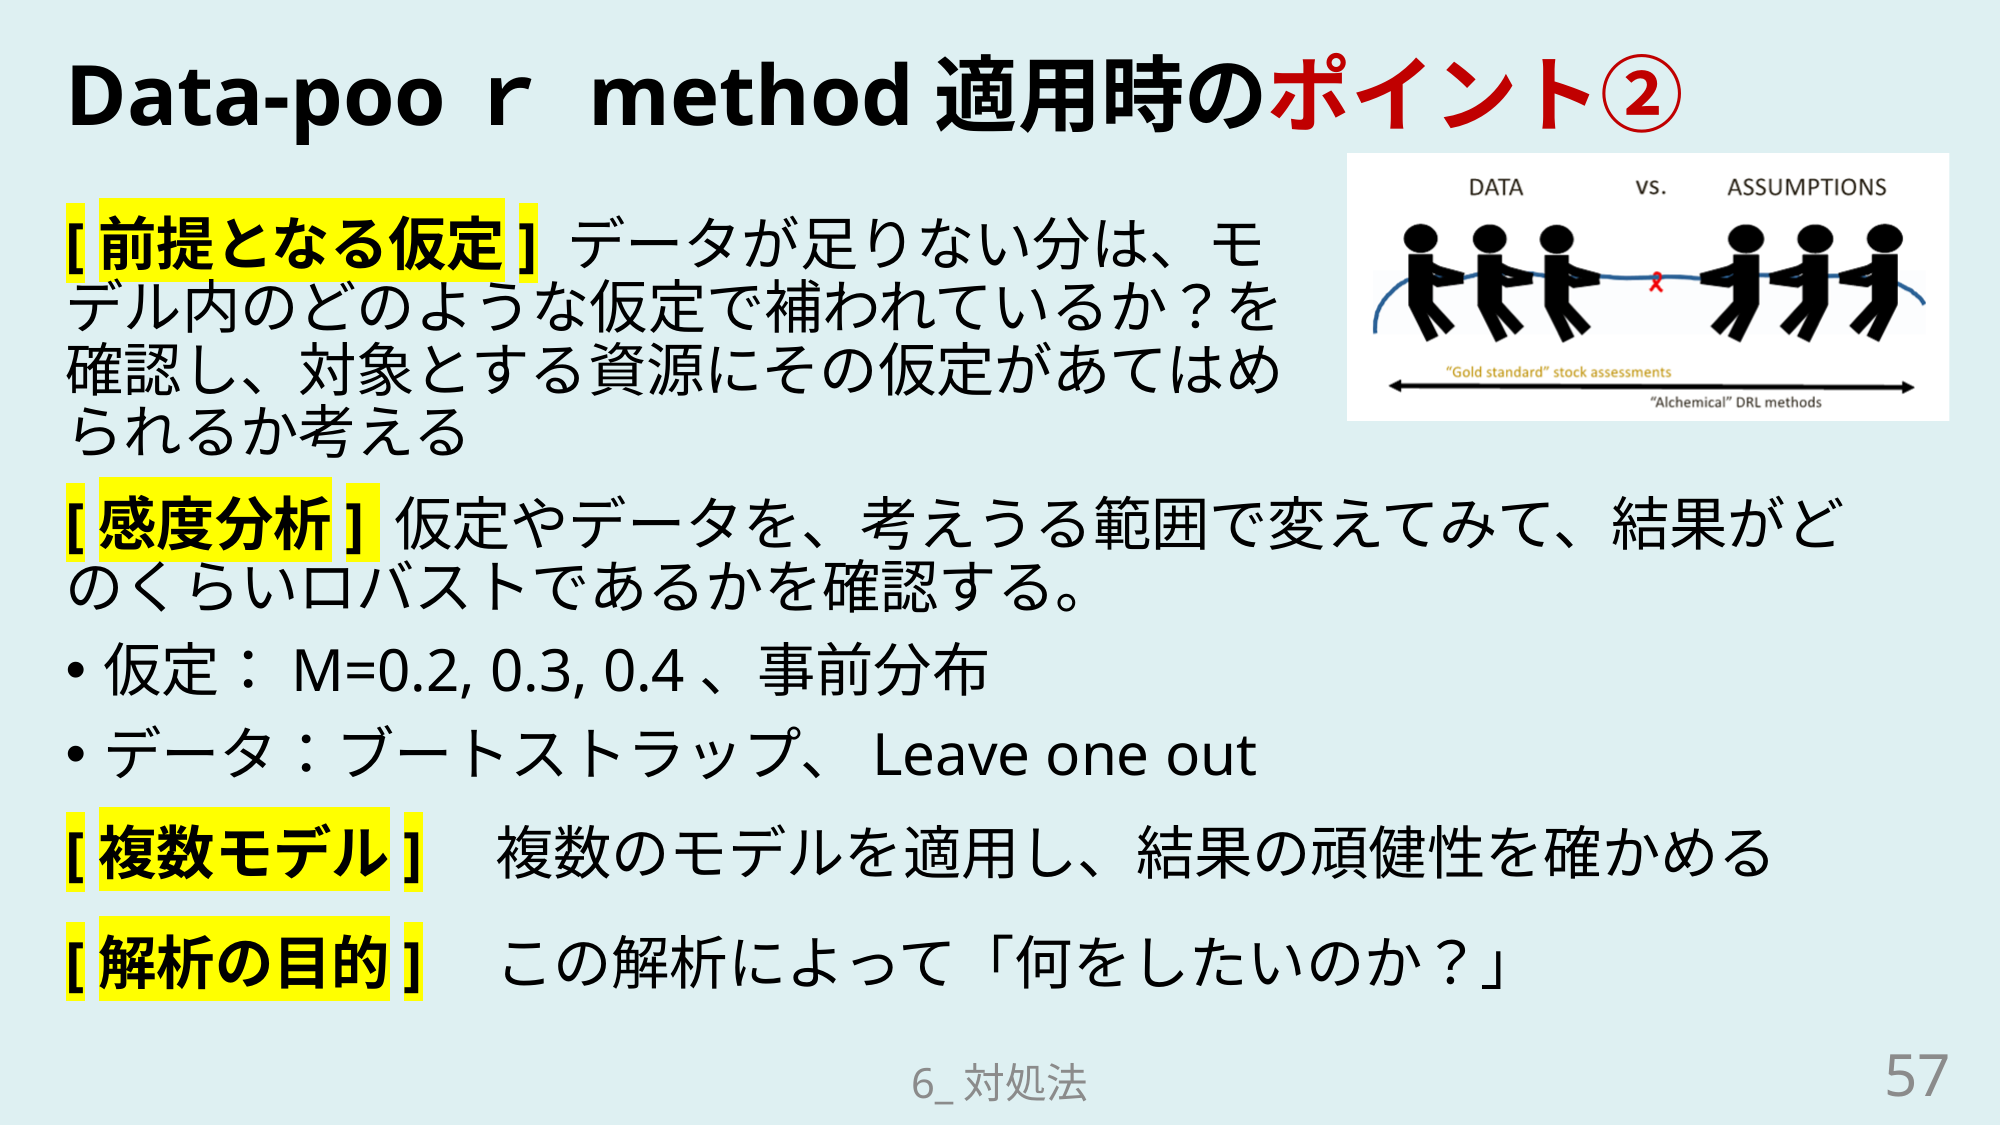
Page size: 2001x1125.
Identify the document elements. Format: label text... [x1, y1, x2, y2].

picture [1346, 152, 1950, 421]
title Data-pooｒ method適用時のポイント② [50, 15, 1863, 182]
text_box [複数モデル] 複数のモデルを適用し、結果の頑健性を確かめる [50, 816, 1920, 926]
text_box [感度分析] 仮定やデータを、考えうる範囲で変えてみて、結果がどのくらいロバストであるかを確認する。 仮定：M=0.2, 0.3, 0.4、事前分布 データ：ブートストラップ、Leave one out [50, 487, 1863, 802]
slide_number 57 [1920, 1042, 1966, 1112]
text_box [解析の目的] この解析によって「何をしたいのか？」 [50, 926, 1920, 1125]
list [前提となる仮定] データが足りない分は、モデル内のどのような仮定で補われているか？を確認し、対象とする資源にその仮定があてはめられるか考える [50, 207, 1338, 487]
